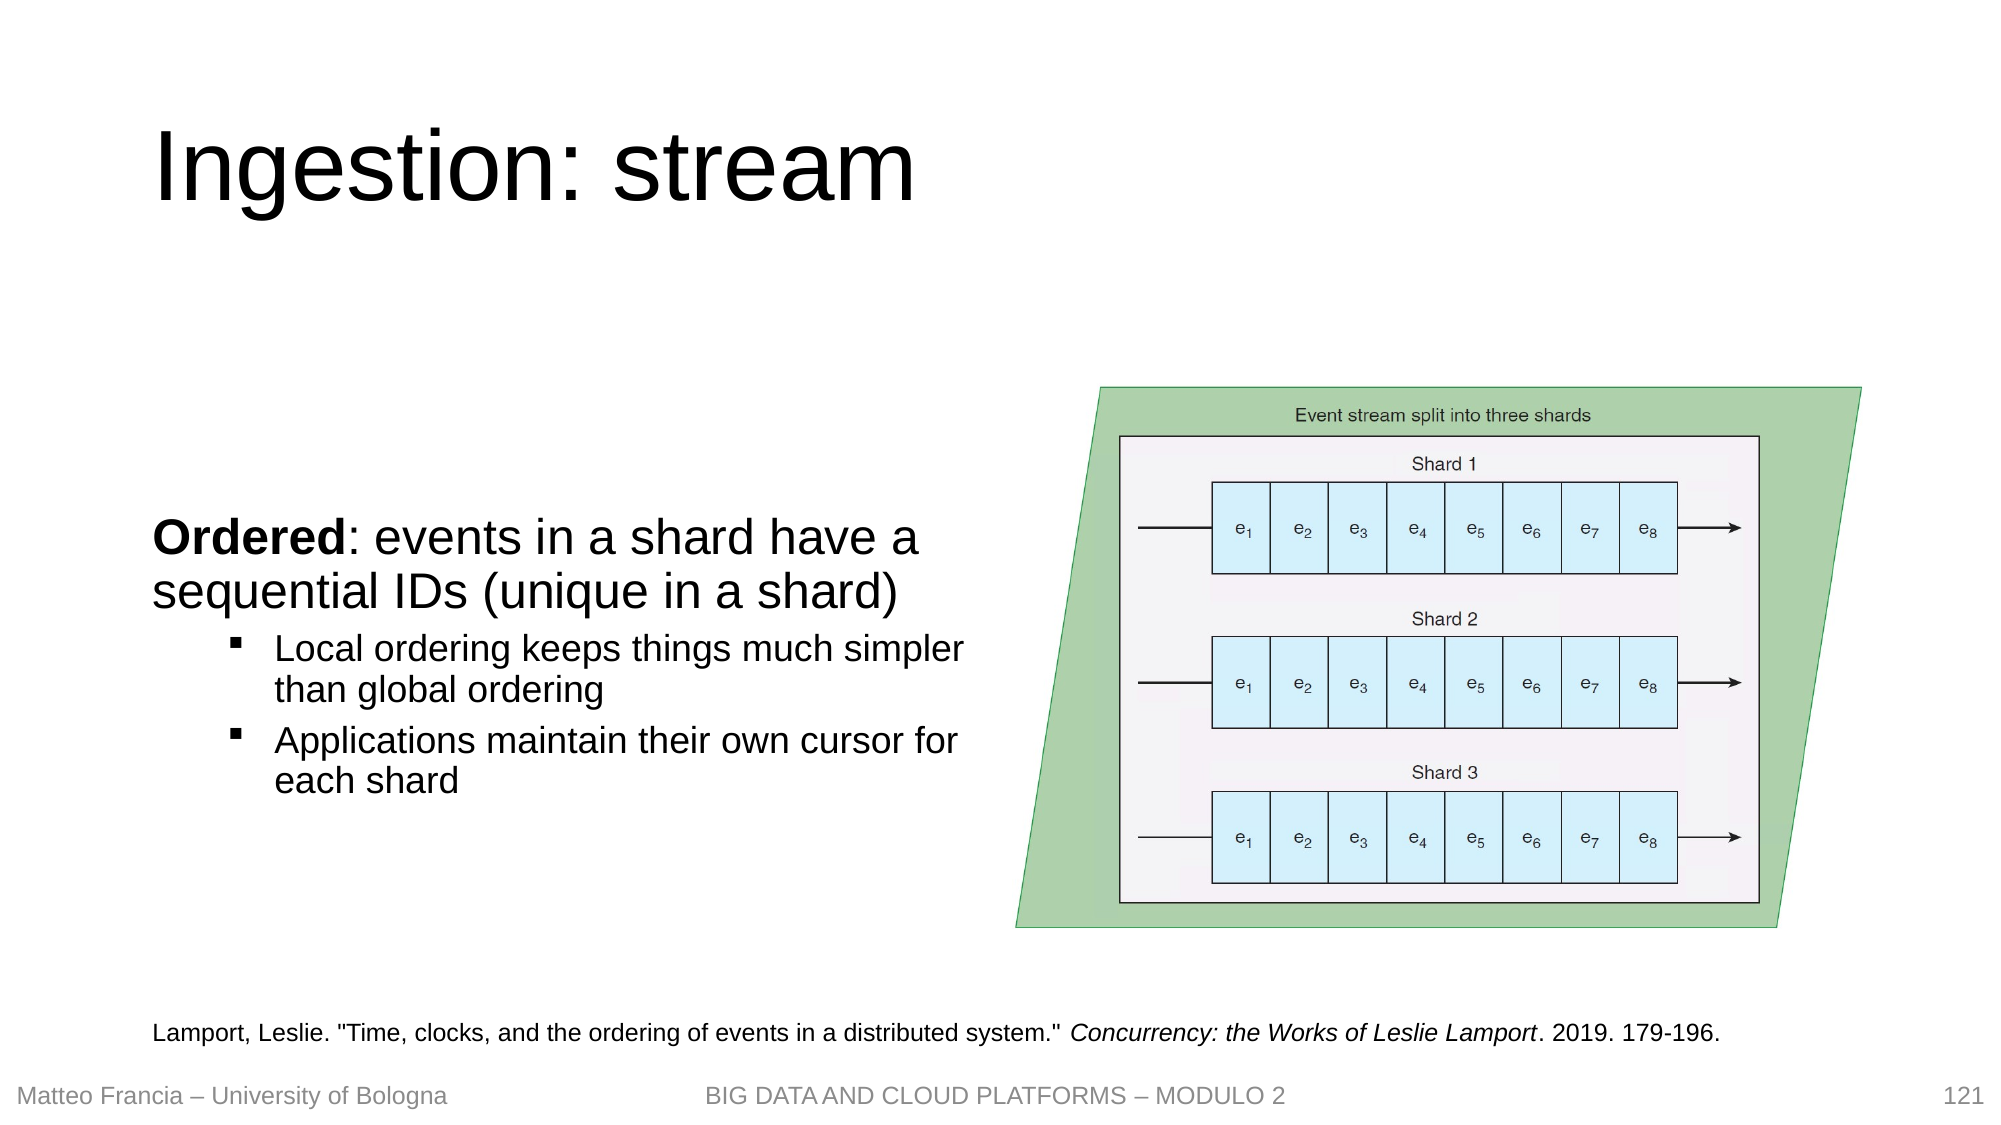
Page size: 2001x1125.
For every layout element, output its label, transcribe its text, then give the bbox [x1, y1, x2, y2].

slide_number 121 [1550, 1065, 2000, 1125]
list Ordered: events in a shard have a sequential IDs (unique in a shard) Local ordering keeps things much simpler than global ordering Applications maintain their own cursor for each shard [137, 299, 988, 1003]
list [1012, 383, 1863, 929]
list Lamport, Leslie. "Time, clocks, and the ordering of events in a distributed system." Concurrency: the Works of Leslie Lamport. 2019. 179-196. [137, 1003, 1863, 1064]
title Ingestion: stream [137, 59, 1863, 278]
footer Matteo Francia – University of Bologna [0, 1065, 466, 1125]
